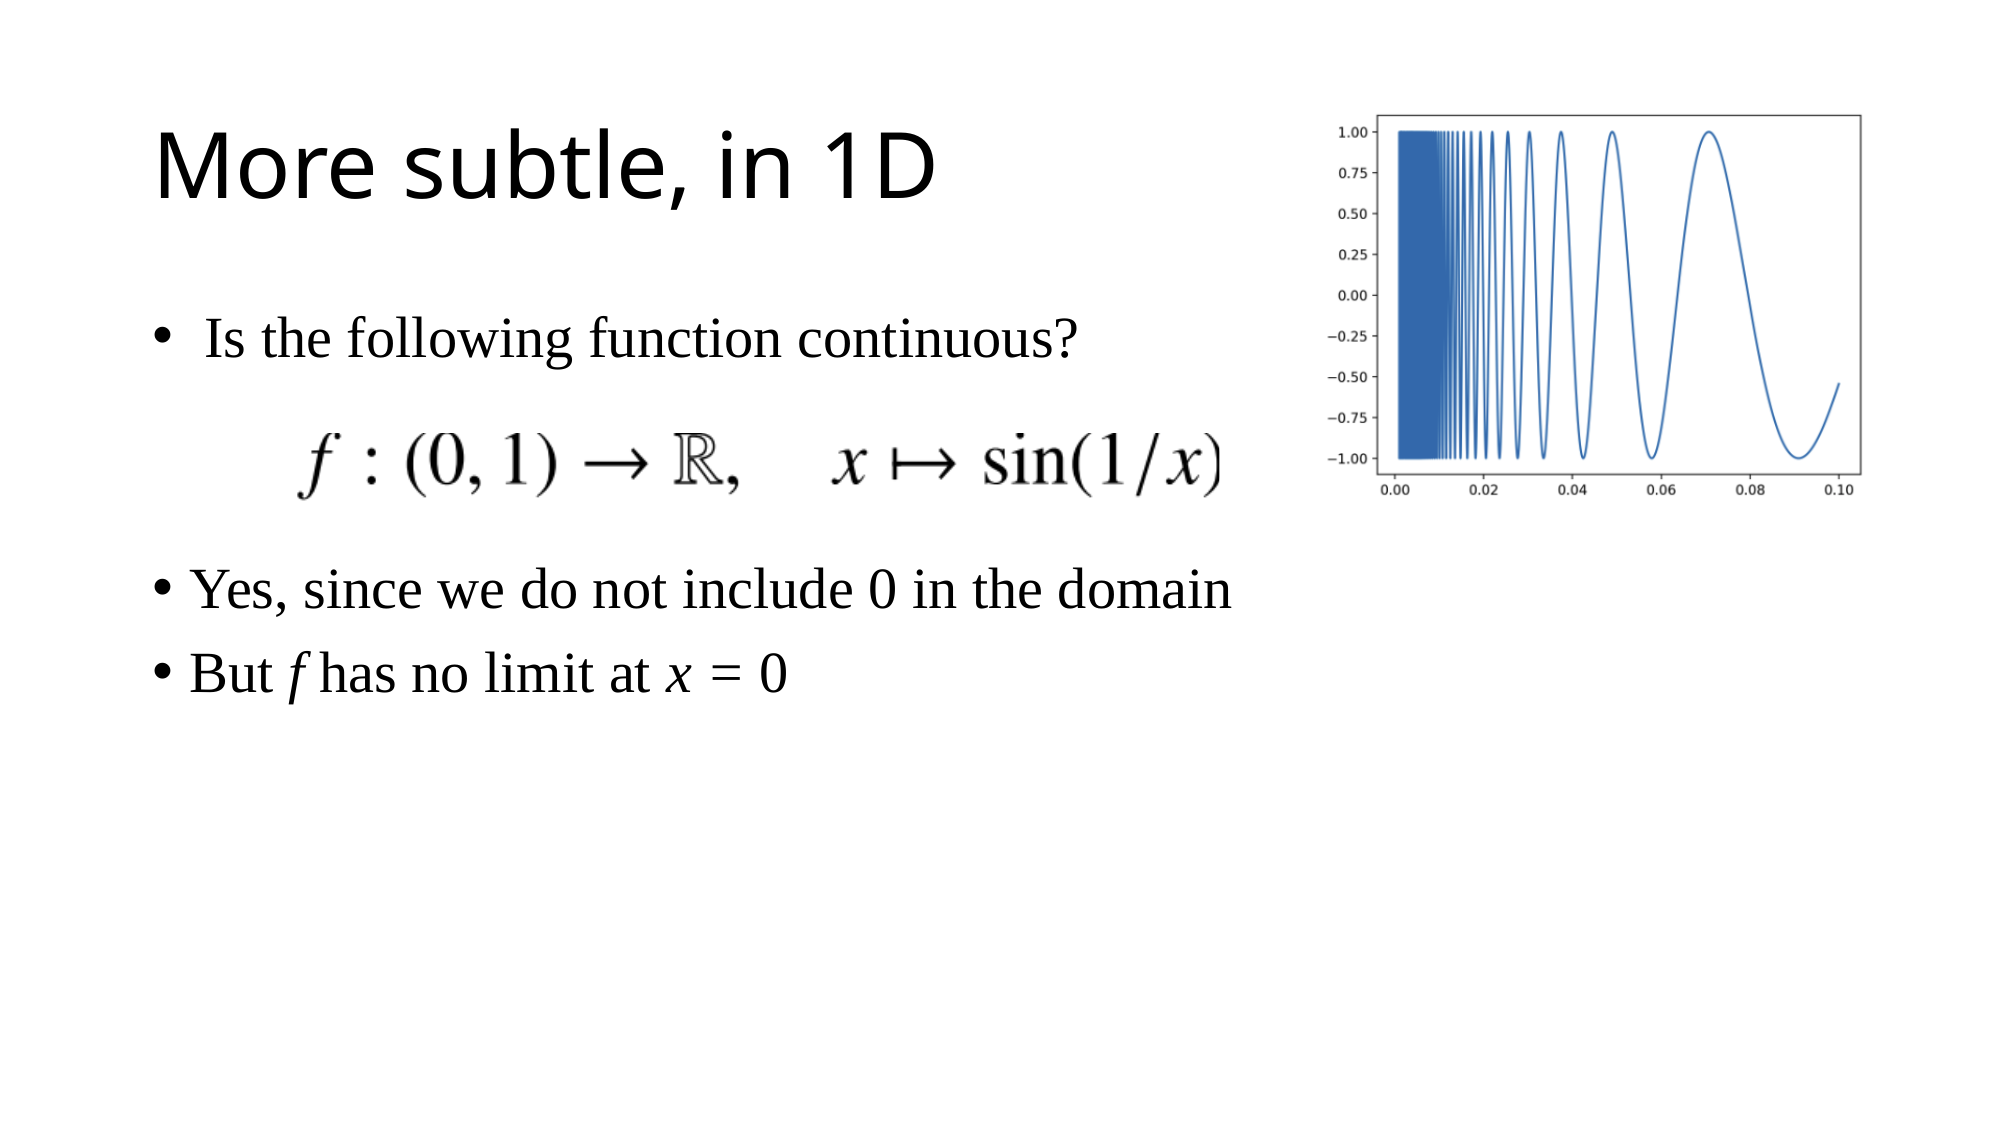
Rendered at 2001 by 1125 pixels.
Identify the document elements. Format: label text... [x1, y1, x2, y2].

picture [1315, 94, 1895, 503]
picture [296, 433, 1220, 503]
title More subtle, in 1D [137, 59, 1863, 278]
list Is the following function continuous? Yes, since we do not include 0 in the domain But f has no limit at x = 0 [137, 299, 1863, 1014]
